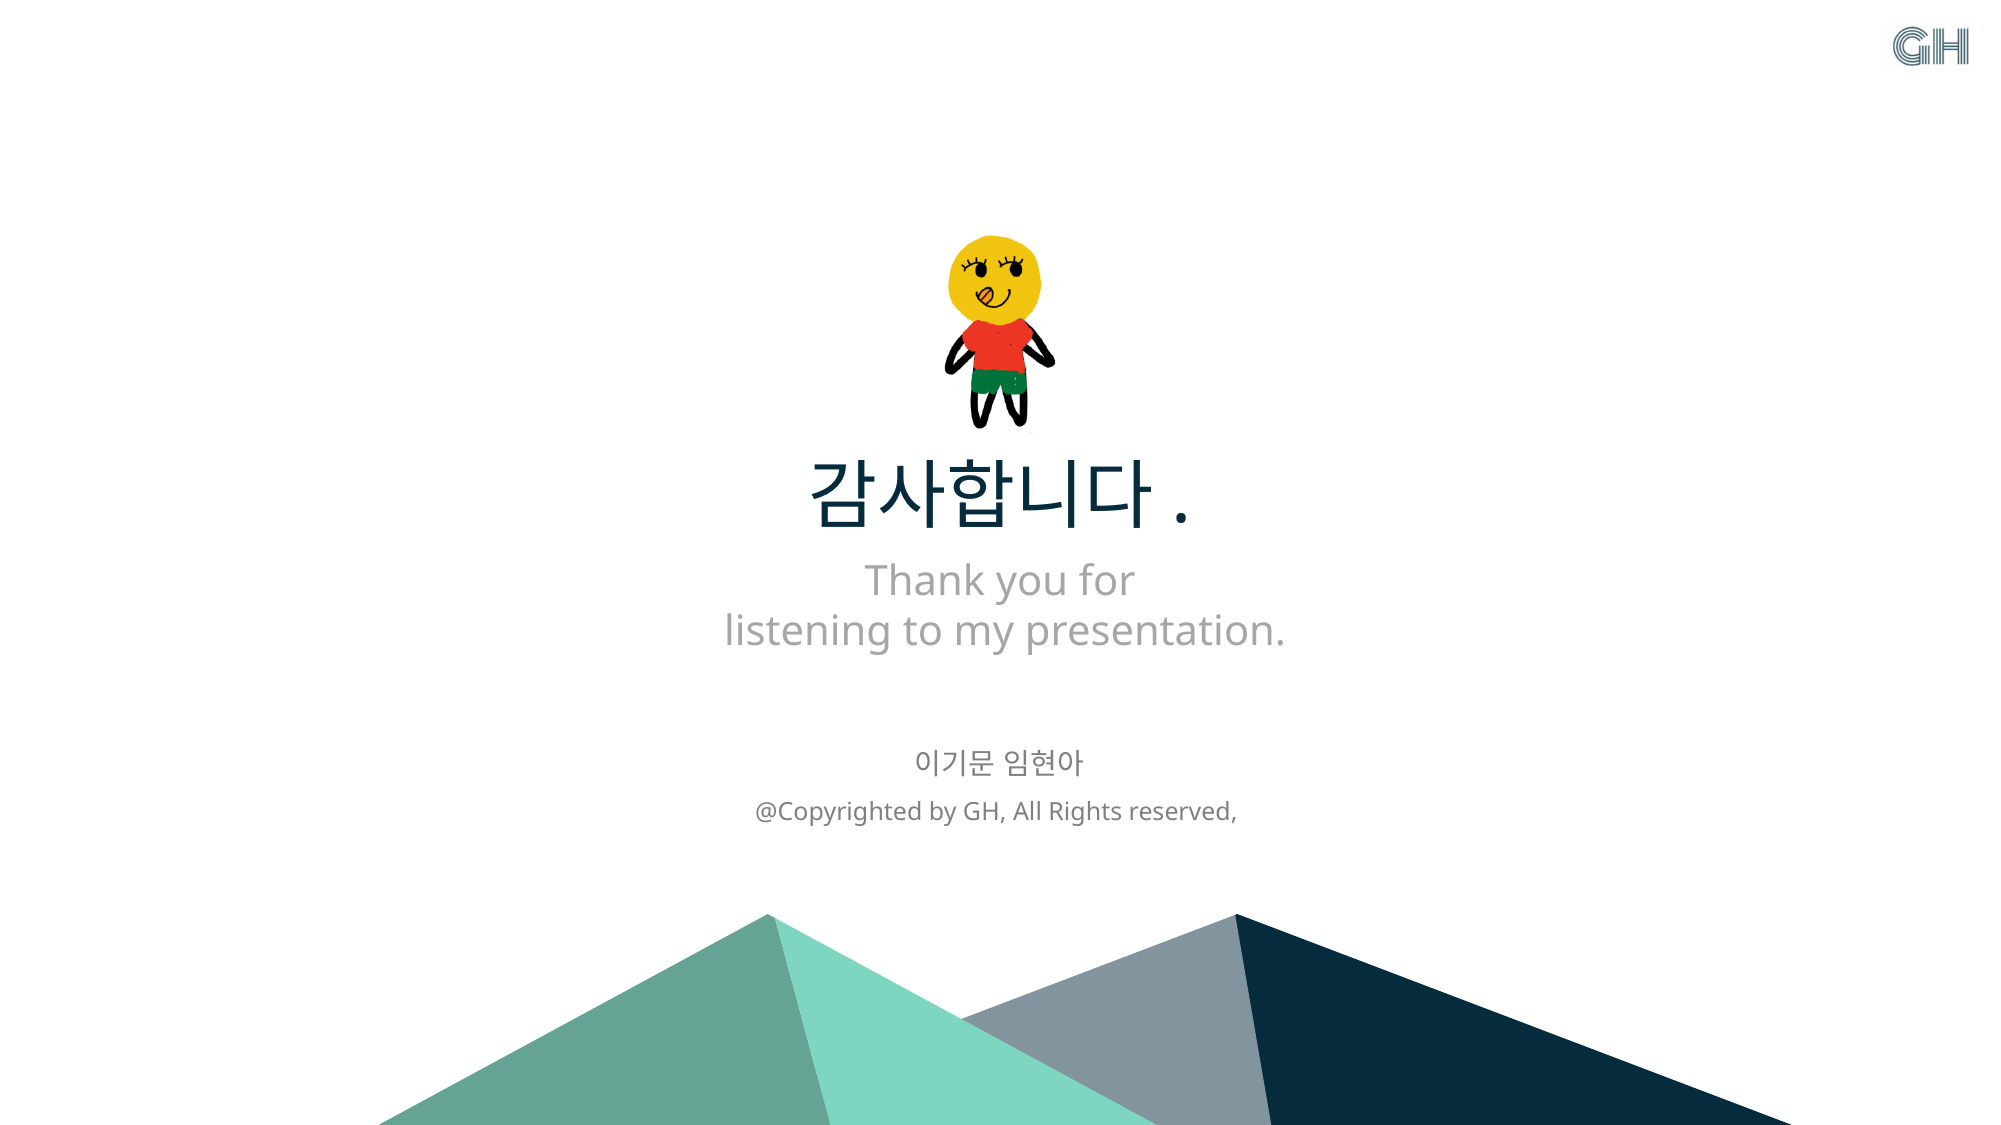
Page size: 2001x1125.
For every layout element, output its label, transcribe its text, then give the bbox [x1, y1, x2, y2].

picture [1885, 20, 1977, 71]
slide_number 12 [1512, 1042, 1963, 1103]
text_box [655, 216, 1345, 834]
